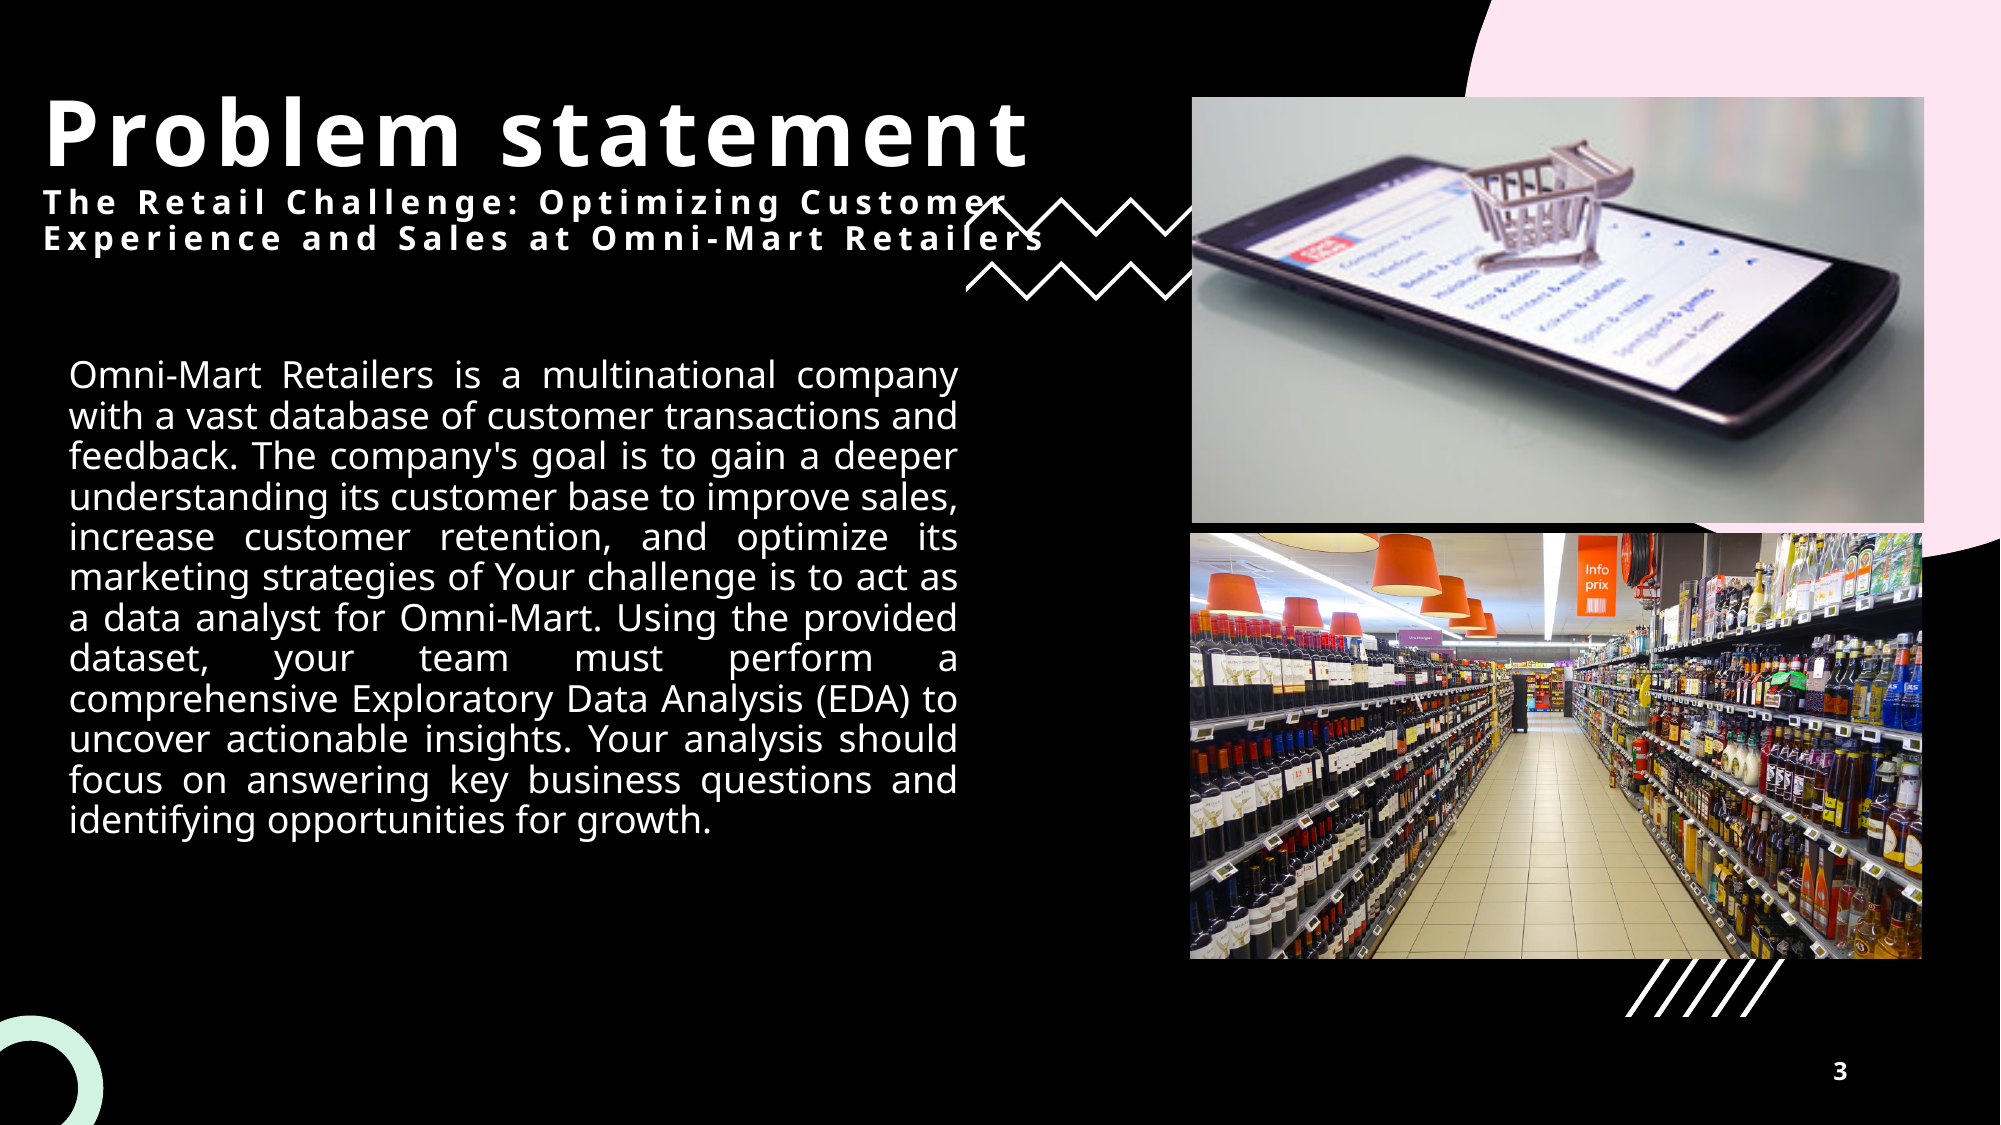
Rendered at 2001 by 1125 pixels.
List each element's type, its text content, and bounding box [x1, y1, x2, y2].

title Problem statement The Retail Challenge: Optimizing Customer Experience and Sales at Omni-Mart Retailers [27, 61, 1082, 266]
picture [1191, 97, 1925, 523]
slide_number 3 [1412, 1042, 1863, 1103]
list Omni-Mart Retailers is a multinational company with a vast database of customer transactions and feedback. The company's goal is to gain a deeper understanding its customer base to improve sales, increase customer retention, and optimize its marketing strategies of Your challenge is to act as a data analyst for Omni-Mart. Using the provided dataset, your team must perform a comprehensive Exploratory Data Analysis (EDA) to uncover actionable insights. Your analysis should focus on answering key business questions and identifying opportunities for growth. [53, 348, 975, 1125]
picture [1189, 533, 1923, 959]
